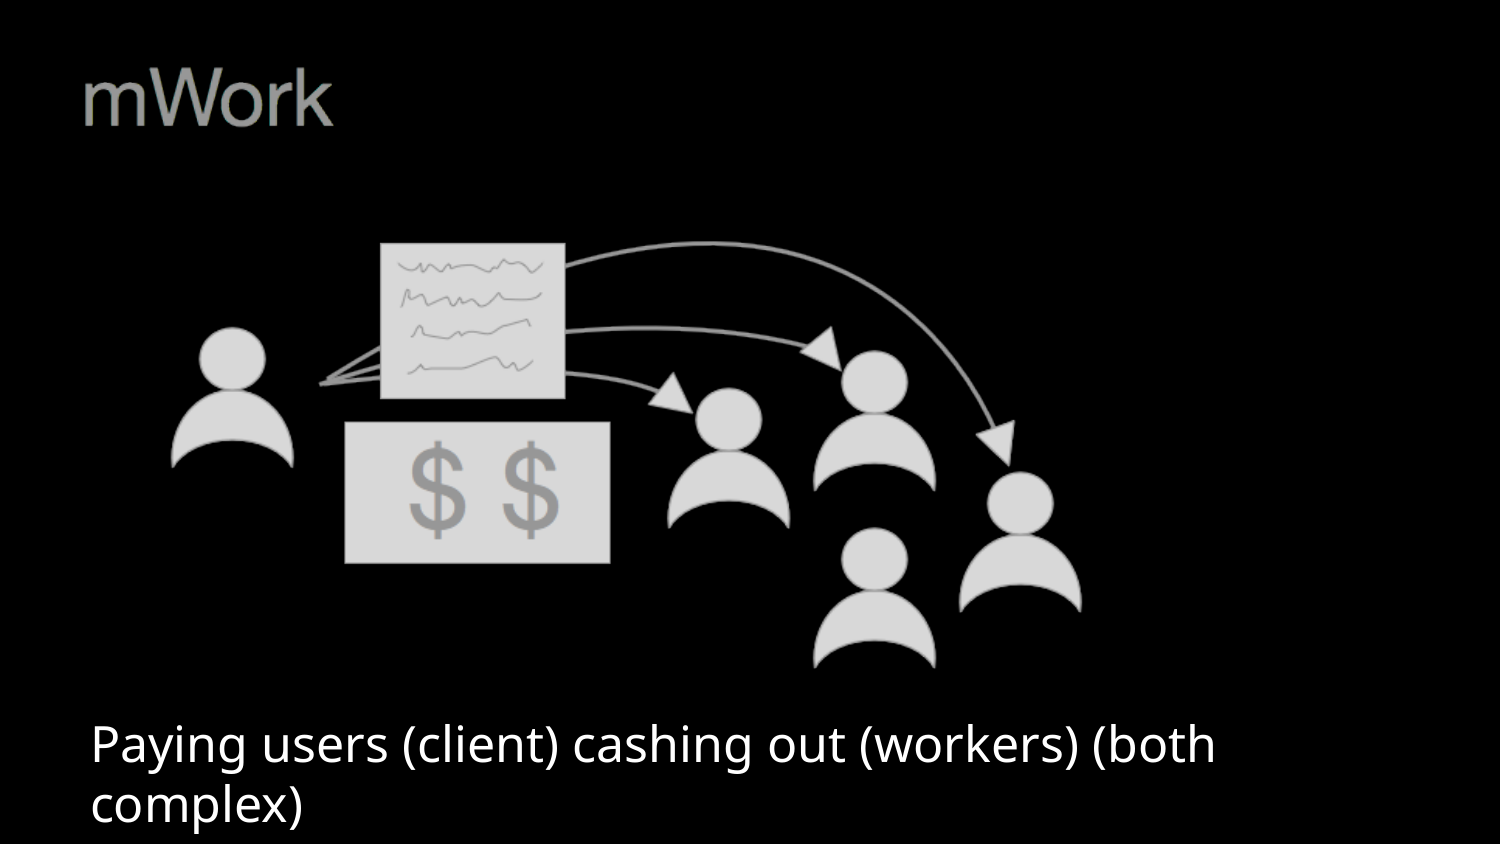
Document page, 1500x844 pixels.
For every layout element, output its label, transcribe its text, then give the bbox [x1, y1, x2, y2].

picture [0, 0, 1107, 844]
list Paying users (client) cashing out (workers) (both complex) [1111, 697, 1425, 783]
